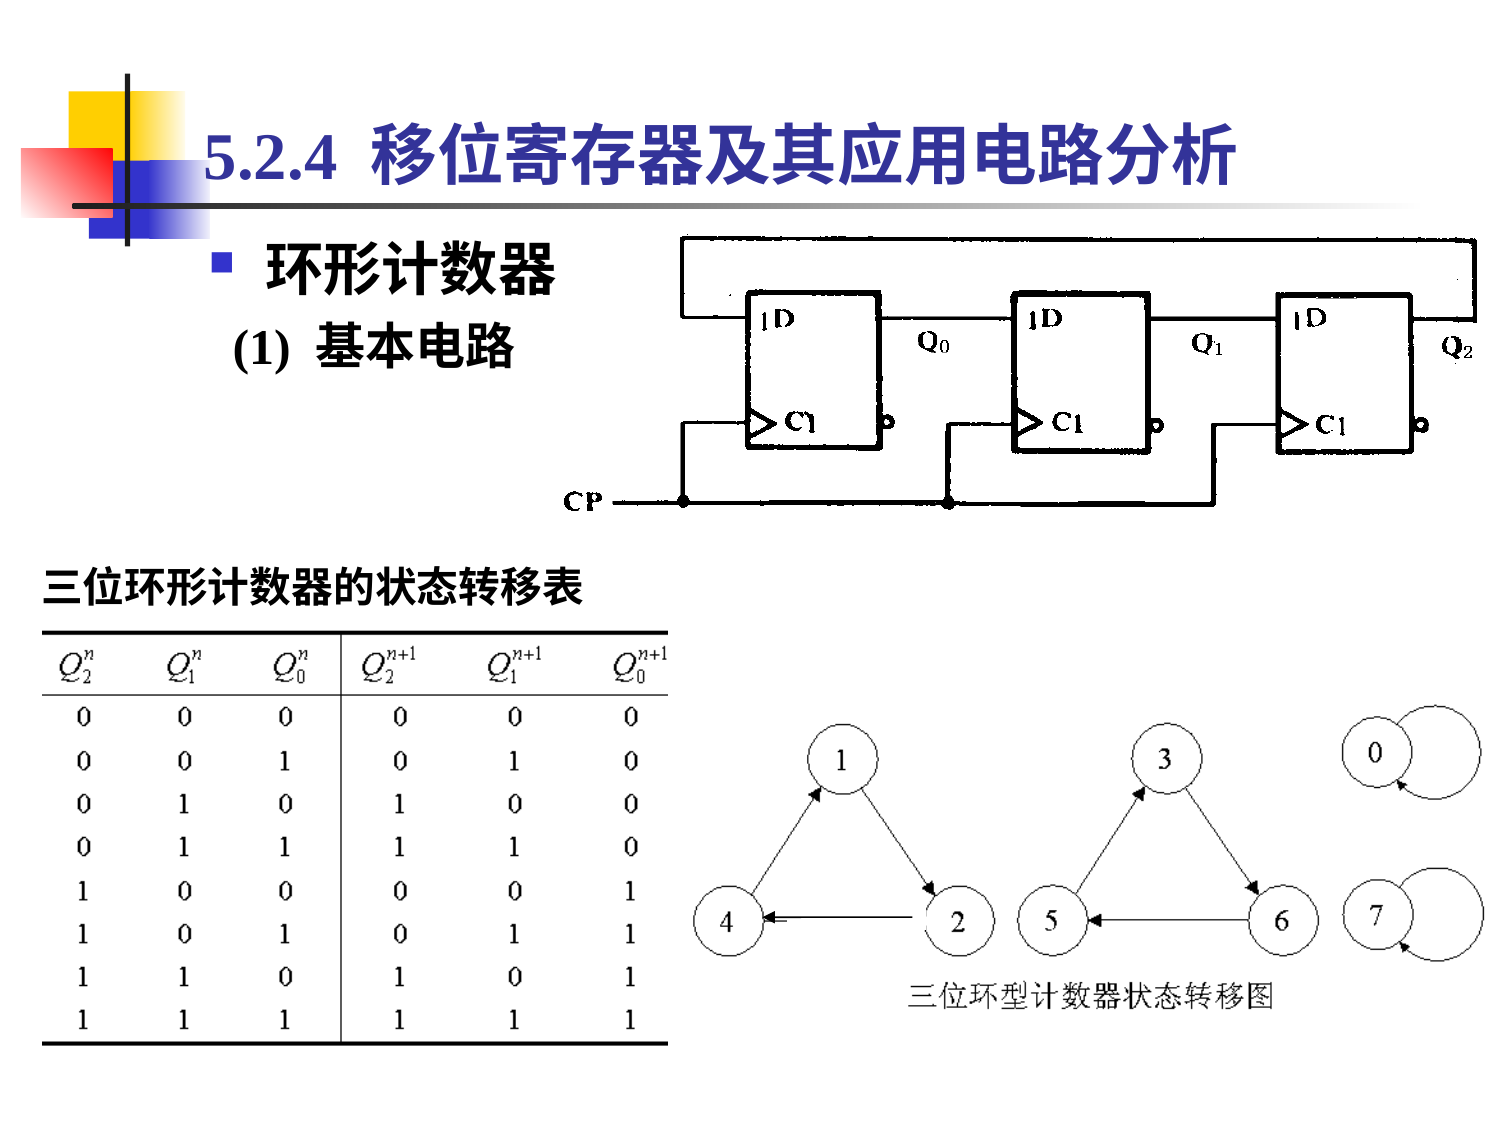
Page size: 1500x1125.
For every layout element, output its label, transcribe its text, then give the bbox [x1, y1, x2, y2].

text_box 三位环形计数器的状态转移表 [26, 553, 599, 619]
list 环形计数器 [193, 224, 1038, 325]
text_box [687, 692, 1488, 1013]
text_box (1) 基本电路 [217, 306, 542, 382]
picture [562, 227, 1480, 513]
title 5.2.4 移位寄存器及其应用电路分析 [188, 12, 1468, 200]
picture [42, 624, 668, 1051]
